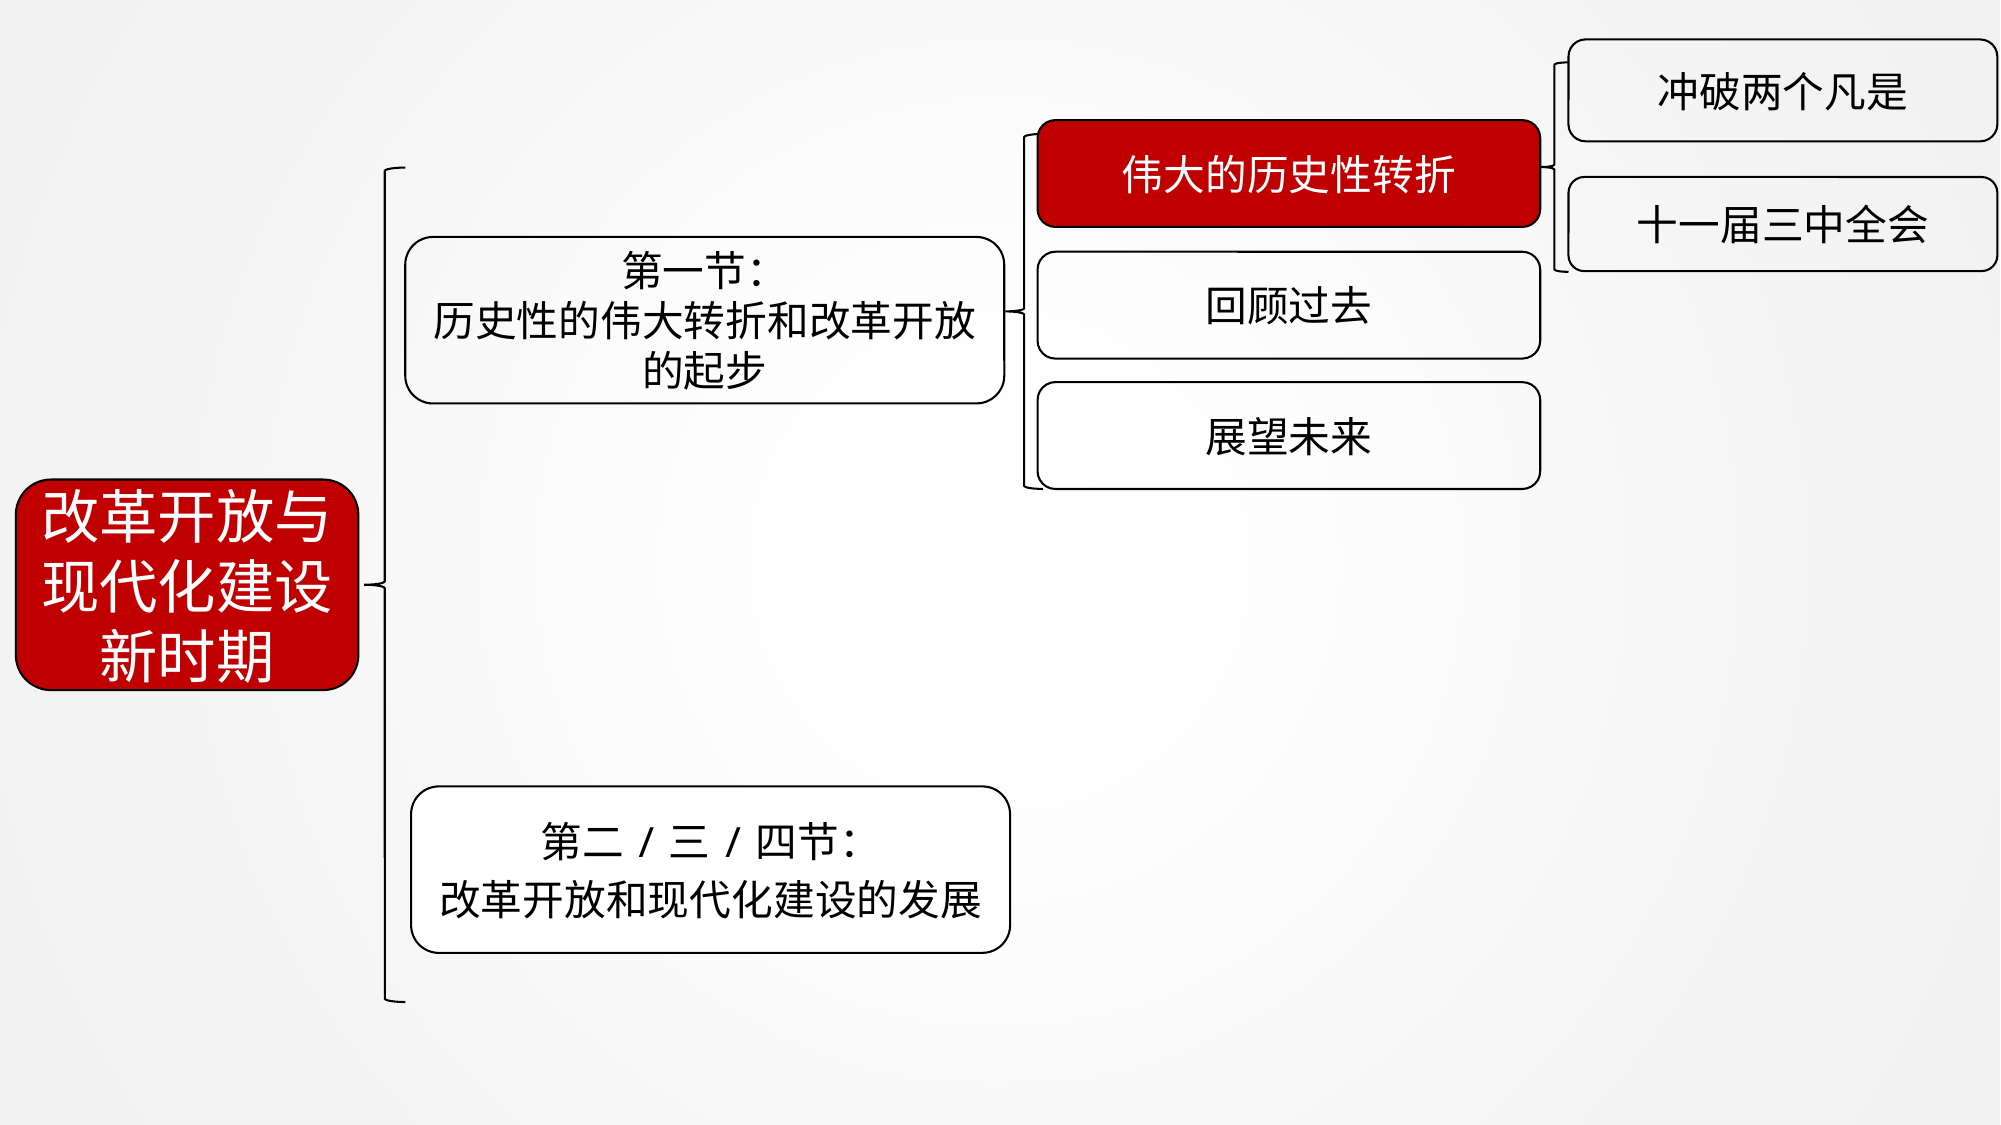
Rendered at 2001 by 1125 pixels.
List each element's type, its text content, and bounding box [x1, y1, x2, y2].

text_box [364, 166, 406, 1004]
text_box 伟大的历史性转折 [1036, 119, 1542, 228]
text_box [1540, 61, 1569, 273]
text_box [1005, 133, 1043, 490]
text_box 第二/三/四节： 改革开放和现代化建设的发展 [410, 785, 1012, 954]
text_box 回顾过去 [1036, 250, 1542, 360]
text_box 改革开放与现代化建设新时期 [14, 478, 360, 692]
text_box 冲破两个凡是 [1567, 38, 1999, 143]
text_box 十一届三中全会 [1567, 175, 1999, 273]
text_box 第一节： 历史性的伟大转折和改革开放的起步 [404, 235, 1006, 405]
text_box 展望未来 [1036, 381, 1542, 491]
picture [0, 0, 2000, 1125]
